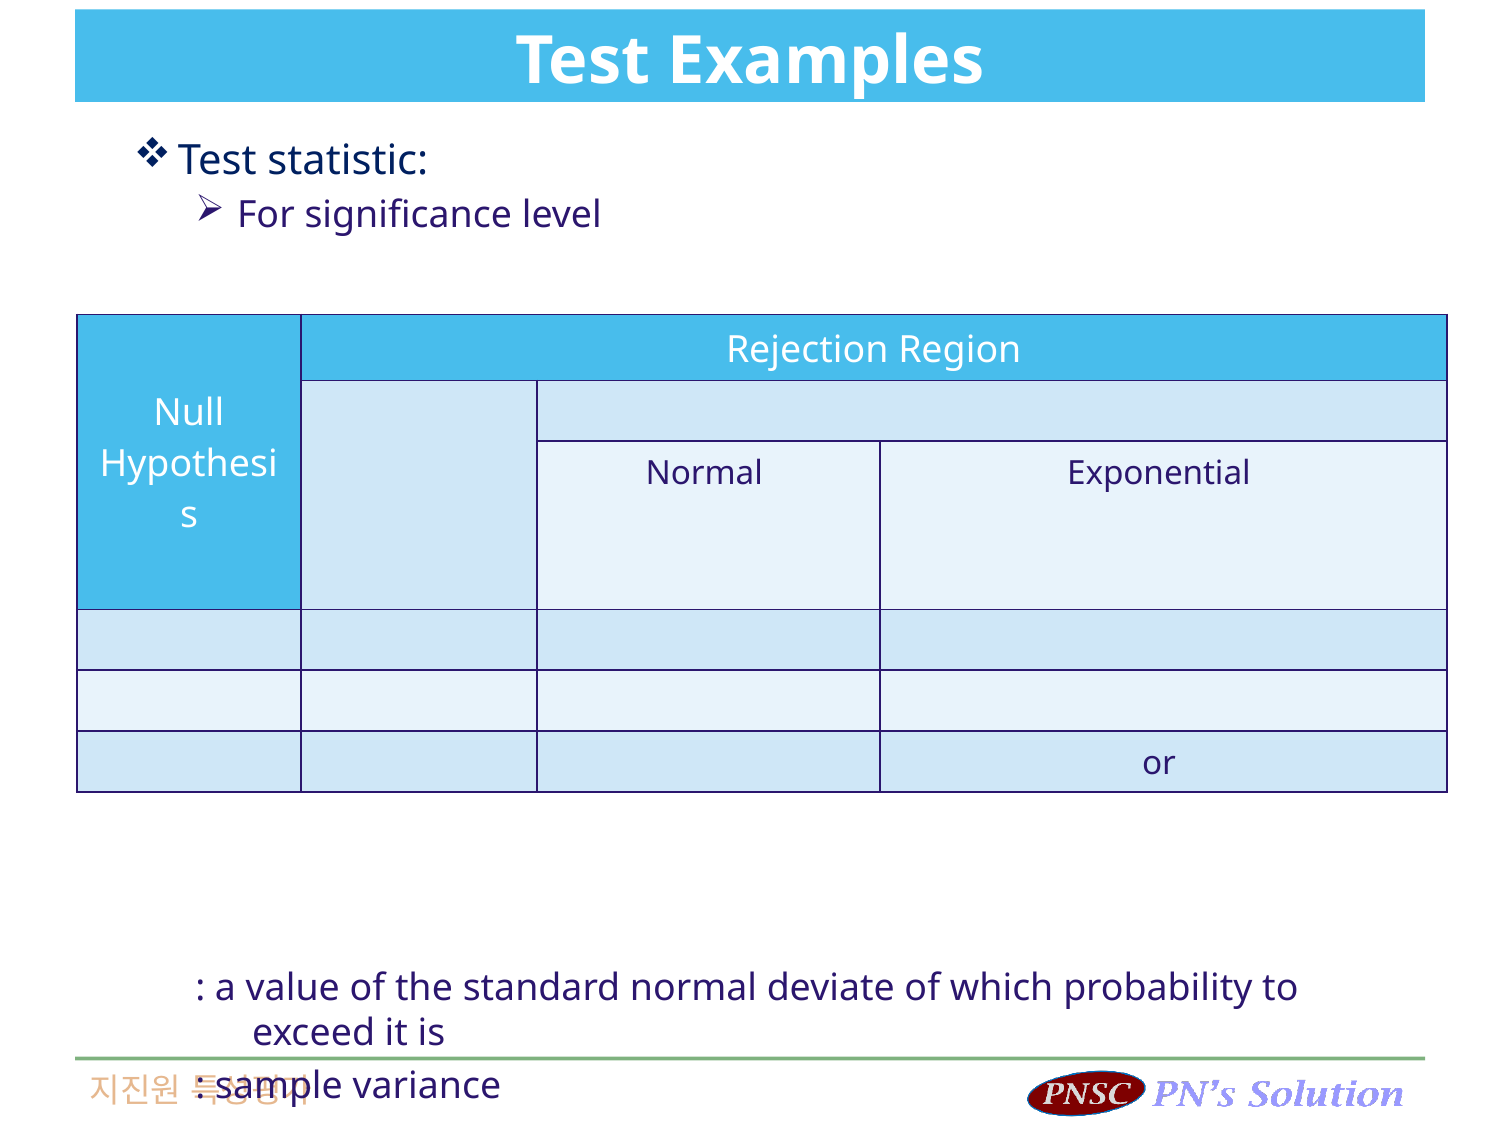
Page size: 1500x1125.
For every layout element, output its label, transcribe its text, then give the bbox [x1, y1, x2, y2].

picture [1022, 1062, 1425, 1125]
title Test Examples [75, 9, 1425, 102]
